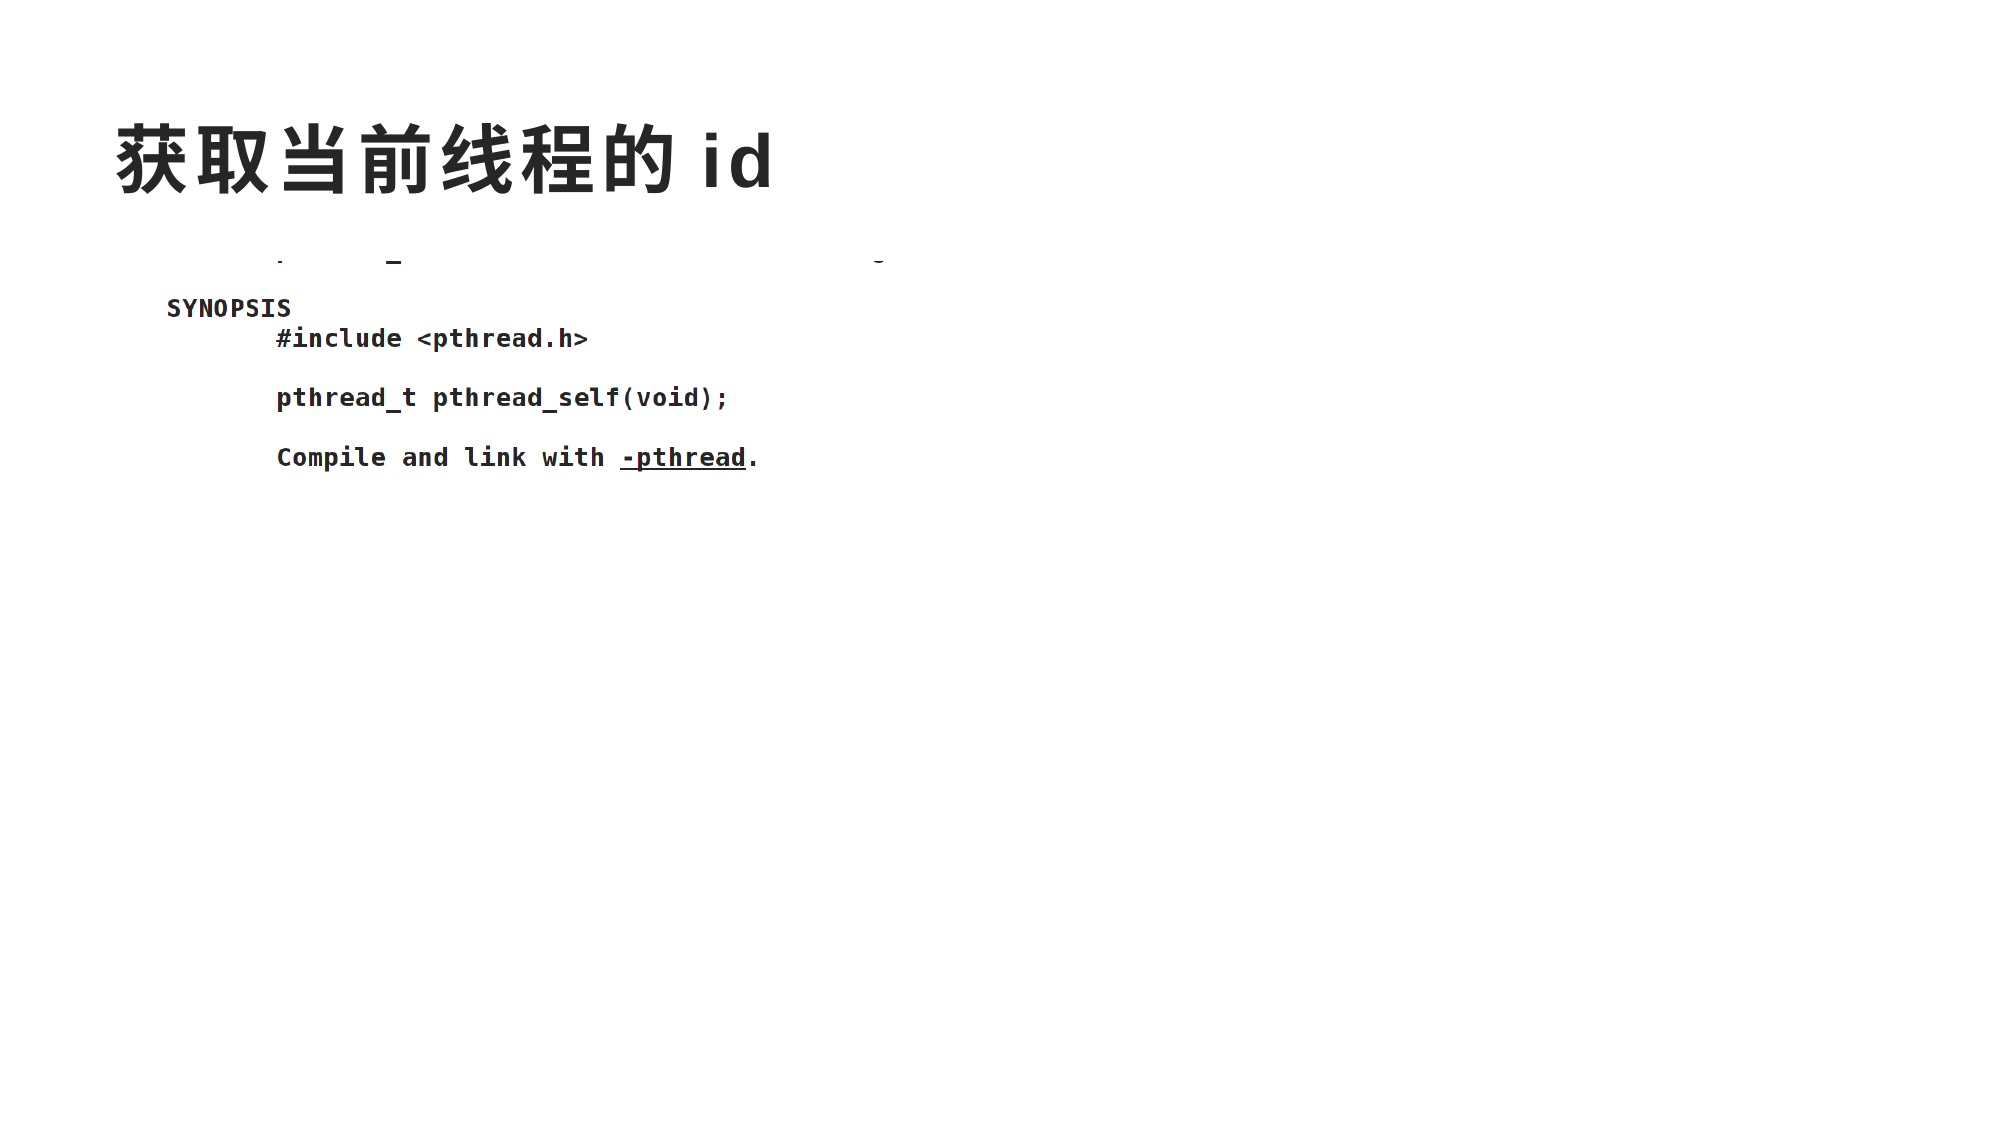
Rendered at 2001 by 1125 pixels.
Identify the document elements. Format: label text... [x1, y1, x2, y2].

picture [150, 261, 970, 500]
title 获取当前线程的id [99, 99, 1900, 216]
